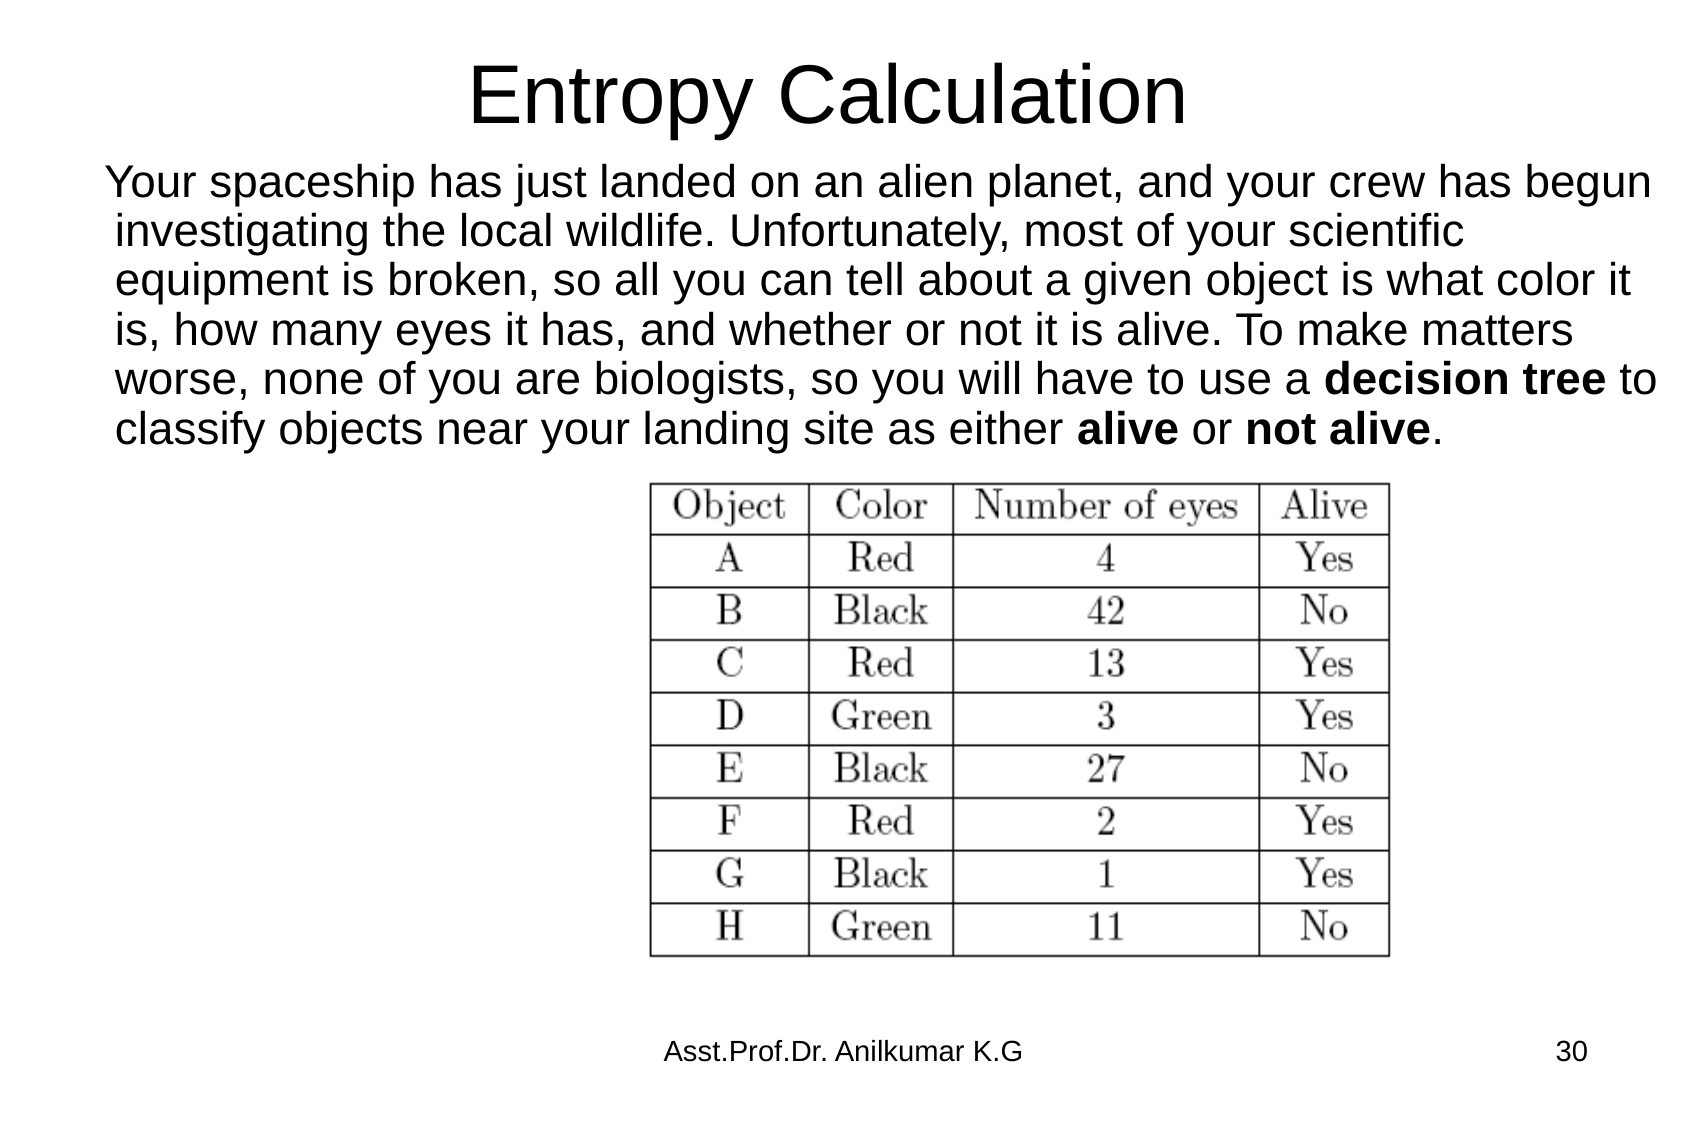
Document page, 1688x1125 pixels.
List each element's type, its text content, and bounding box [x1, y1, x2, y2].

title Entropy Calculation [68, 37, 1588, 143]
footer Asst.Prof.Dr. Anilkumar K.G [576, 1026, 1112, 1103]
picture [643, 474, 1394, 963]
list Your spaceship has just landed on an alien planet, and your crew has begun investigating the local wildlife. Unfortunately, most of your scientific equipment is broken, so all you can tell about a given object is what color it is, how many eyes it has, and whether or not it is alive. To make matters worse, none of you are biologists, so you will have to use a decision tree to classify objects near your landing site as either alive or not alive. [0, 149, 1688, 1026]
slide_number 30 [1209, 1026, 1604, 1103]
